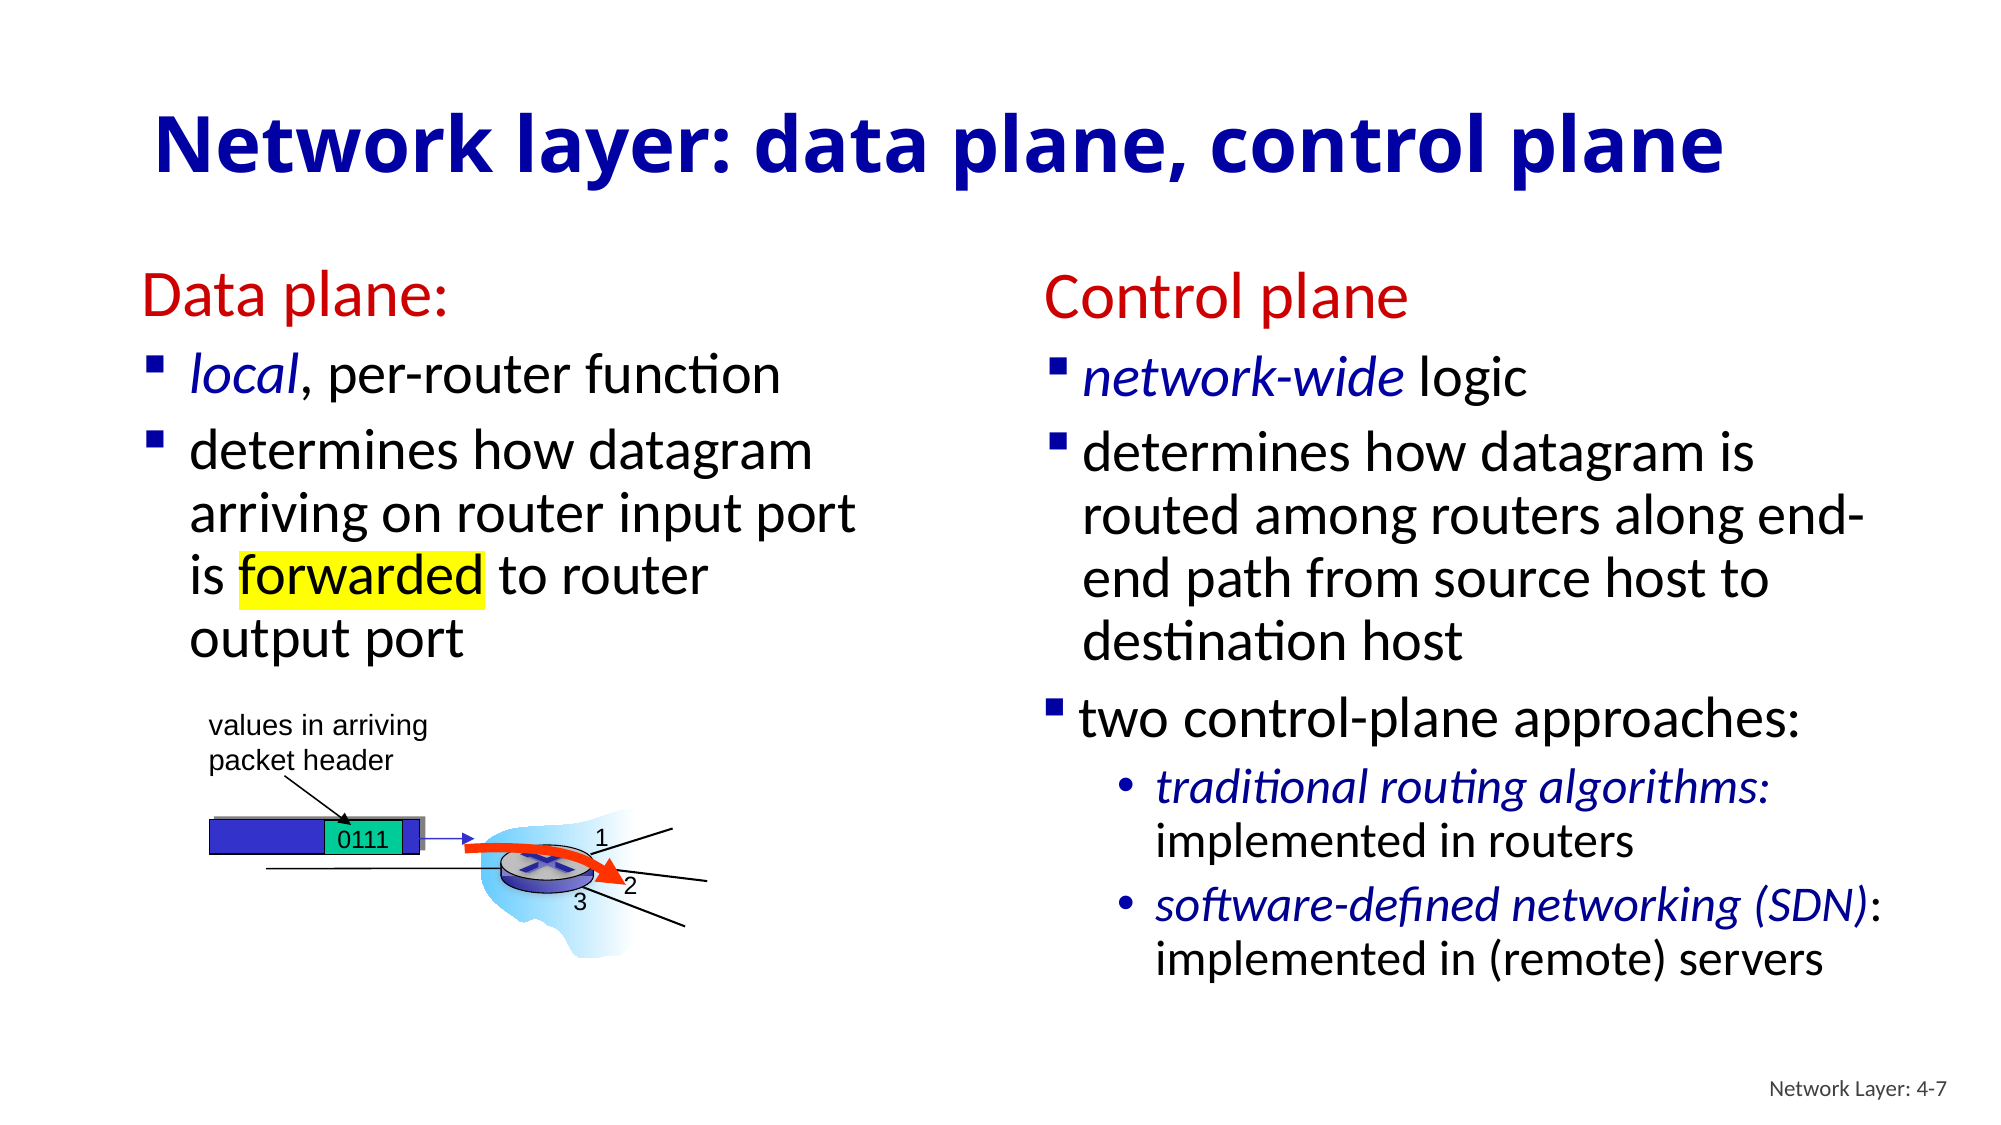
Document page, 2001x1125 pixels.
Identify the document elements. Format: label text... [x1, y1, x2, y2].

slide_number Network Layer: 4-7 [1512, 1056, 1963, 1117]
list Data plane: local, per-router function determines how datagram arriving on router input port is forwarded to router output port [126, 251, 885, 966]
title Network layer: data plane, control plane [137, 74, 1863, 221]
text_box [193, 698, 792, 959]
list Control plane network-wide logic determines how datagram is routed among routers along end-end path from source host to destination host [1029, 253, 1933, 1011]
text_box two control-plane approaches: traditional routing algorithms: implemented in routers software-defined networking (SDN): implemented in (remote) servers [1026, 679, 1929, 1024]
